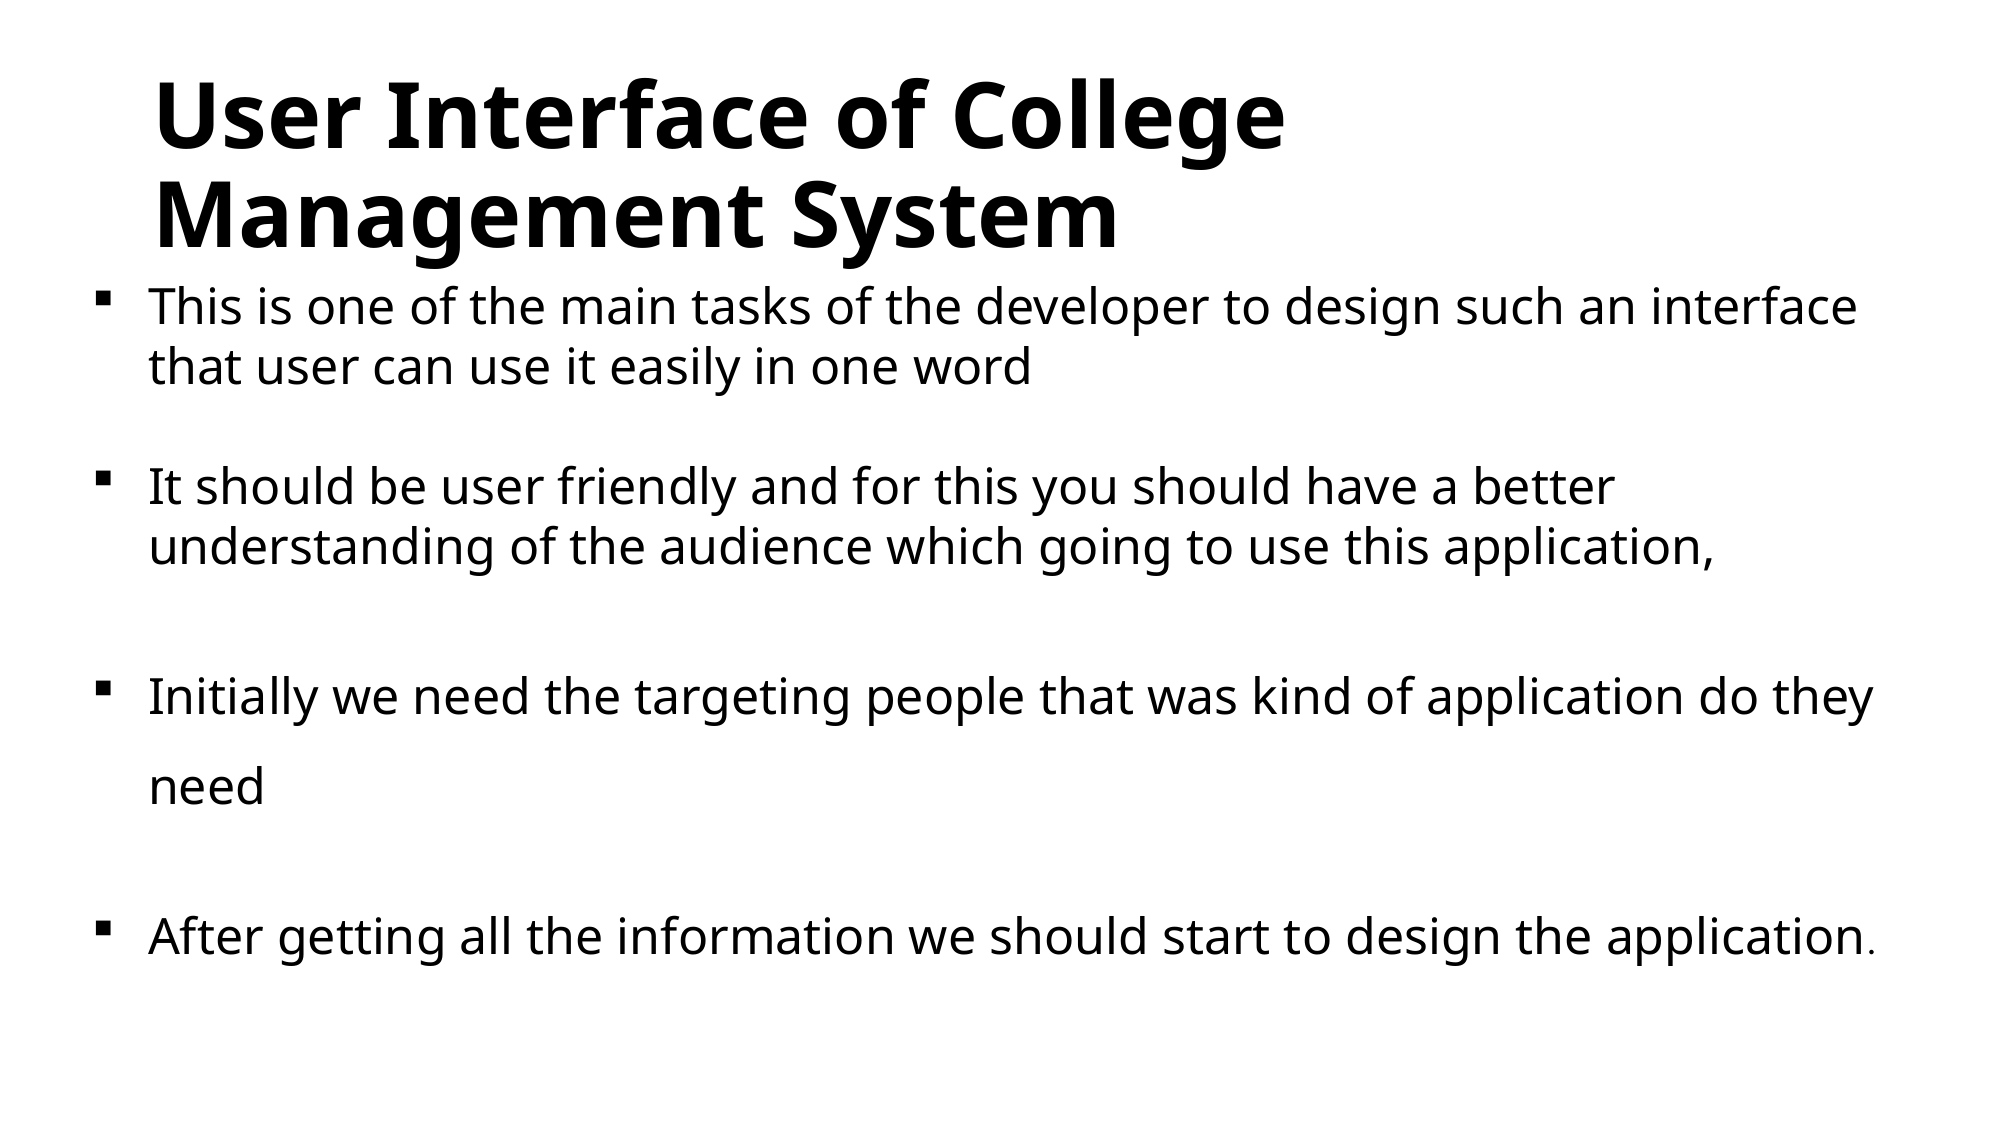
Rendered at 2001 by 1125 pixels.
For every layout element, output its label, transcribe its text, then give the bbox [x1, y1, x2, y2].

text_box This is one of the main tasks of the developer to design such an interface that user can use it easily in one word It should be user friendly and for this you should have a better understanding of the audience which going to use this application, Initially we need the targeting people that was kind of application do they need After getting all the information we should start to design the application. [77, 266, 1927, 972]
title User Interface of College Management System [137, 59, 1863, 266]
